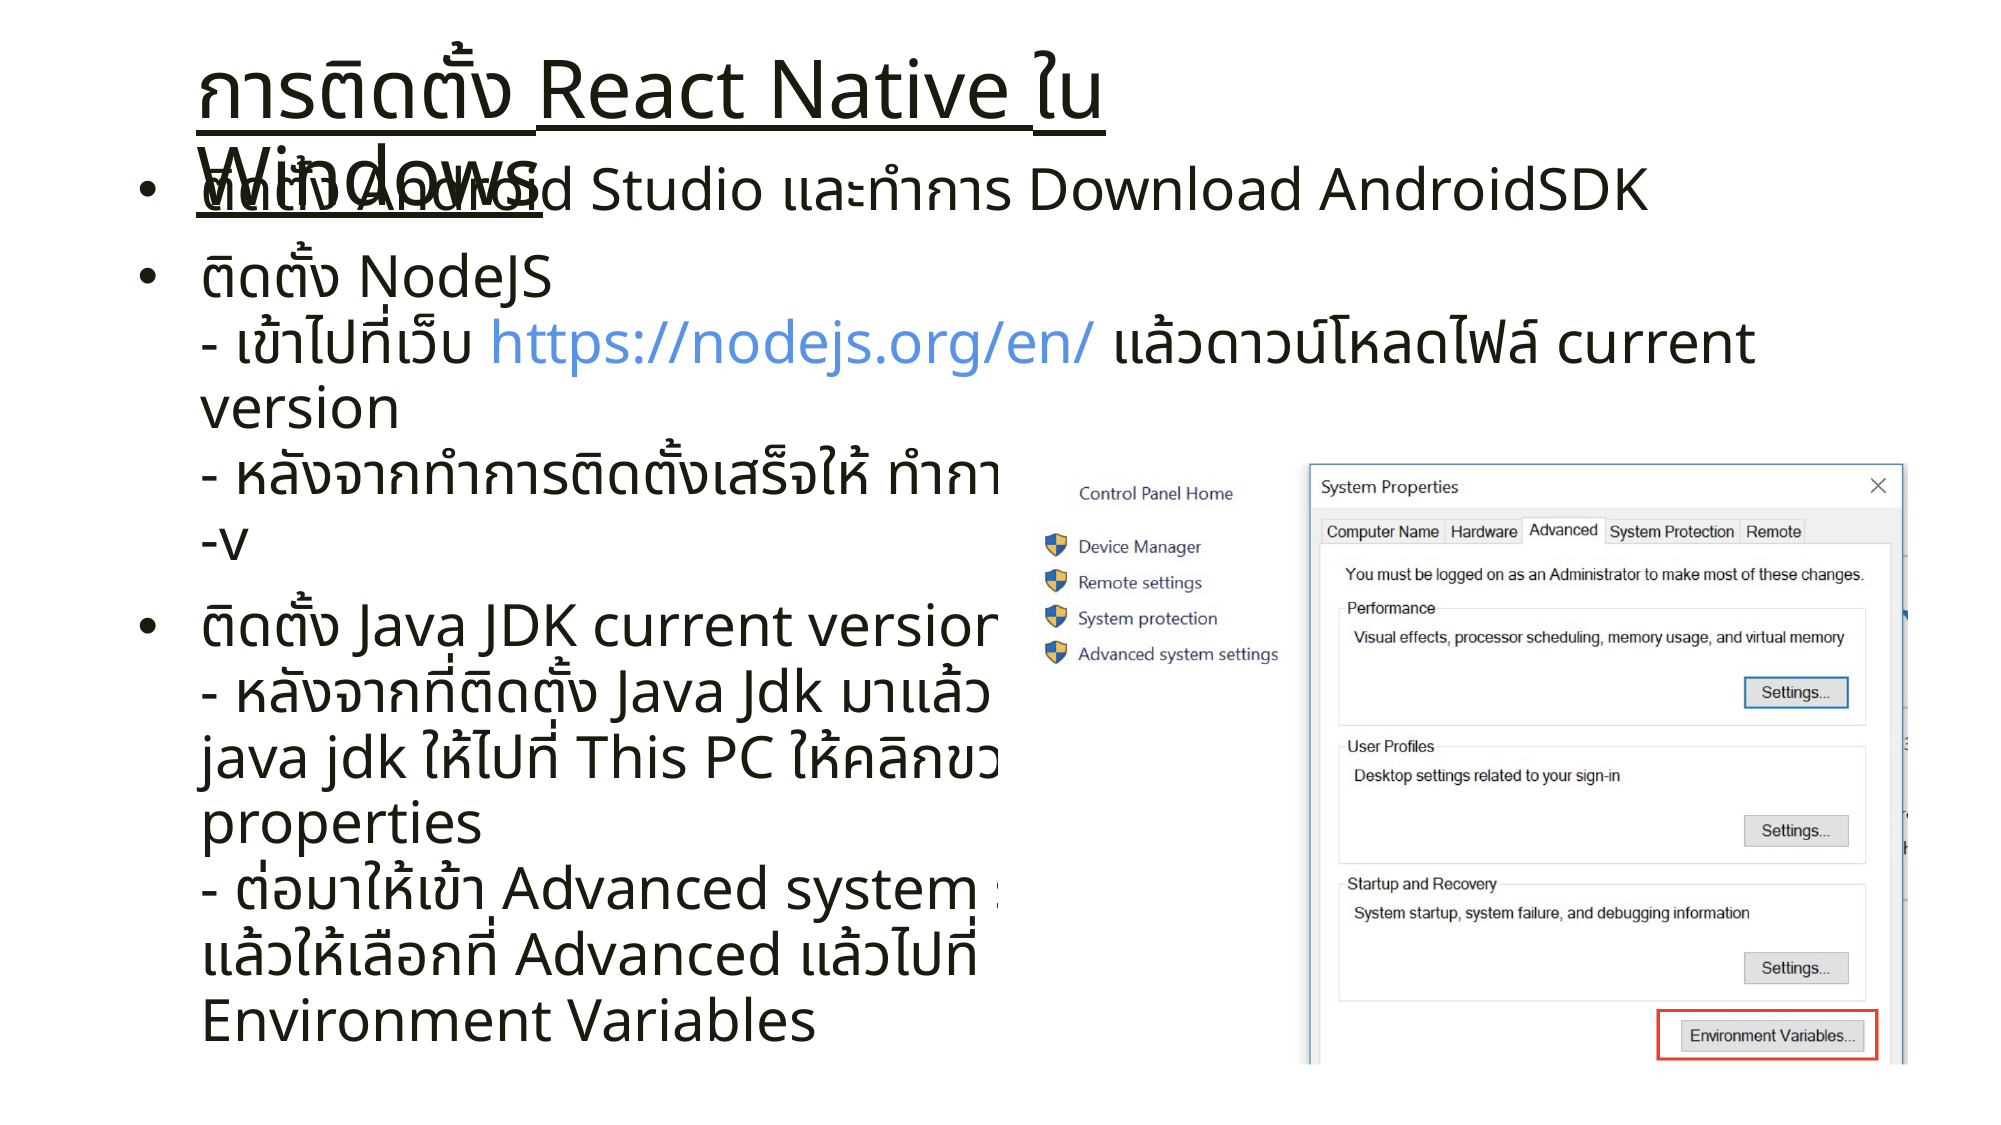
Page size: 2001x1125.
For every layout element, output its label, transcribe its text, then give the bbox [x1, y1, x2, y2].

list ติดตั้ง Android Studio และทำการ Download AndroidSDK ติดตั้ง NodeJS - เข้าไปที่เว็บ https://nodejs.org/en/ แล้วดาวน์โหลดไฟล์ current version - หลังจากทำการติดตั้งเสร็จให้ ทำการเปิด terminal และพิมพ์คำสั่ง node -v ติดตั้ง Java JDK current version - หลังจากที่ติดตั้ง Java Jdk มาแล้ว มา set path java jdk ให้ไปที่ This PC ให้คลิกขวาแล้วเลือก properties - ต่อมาให้เข้า Advanced system settings แล้วให้เลือกที่ Advanced แล้วไปที่ Environment Variables [129, 150, 1904, 1081]
picture [998, 428, 2000, 1106]
title การติดตั้ง React Native ใน Windows [188, 41, 1120, 147]
